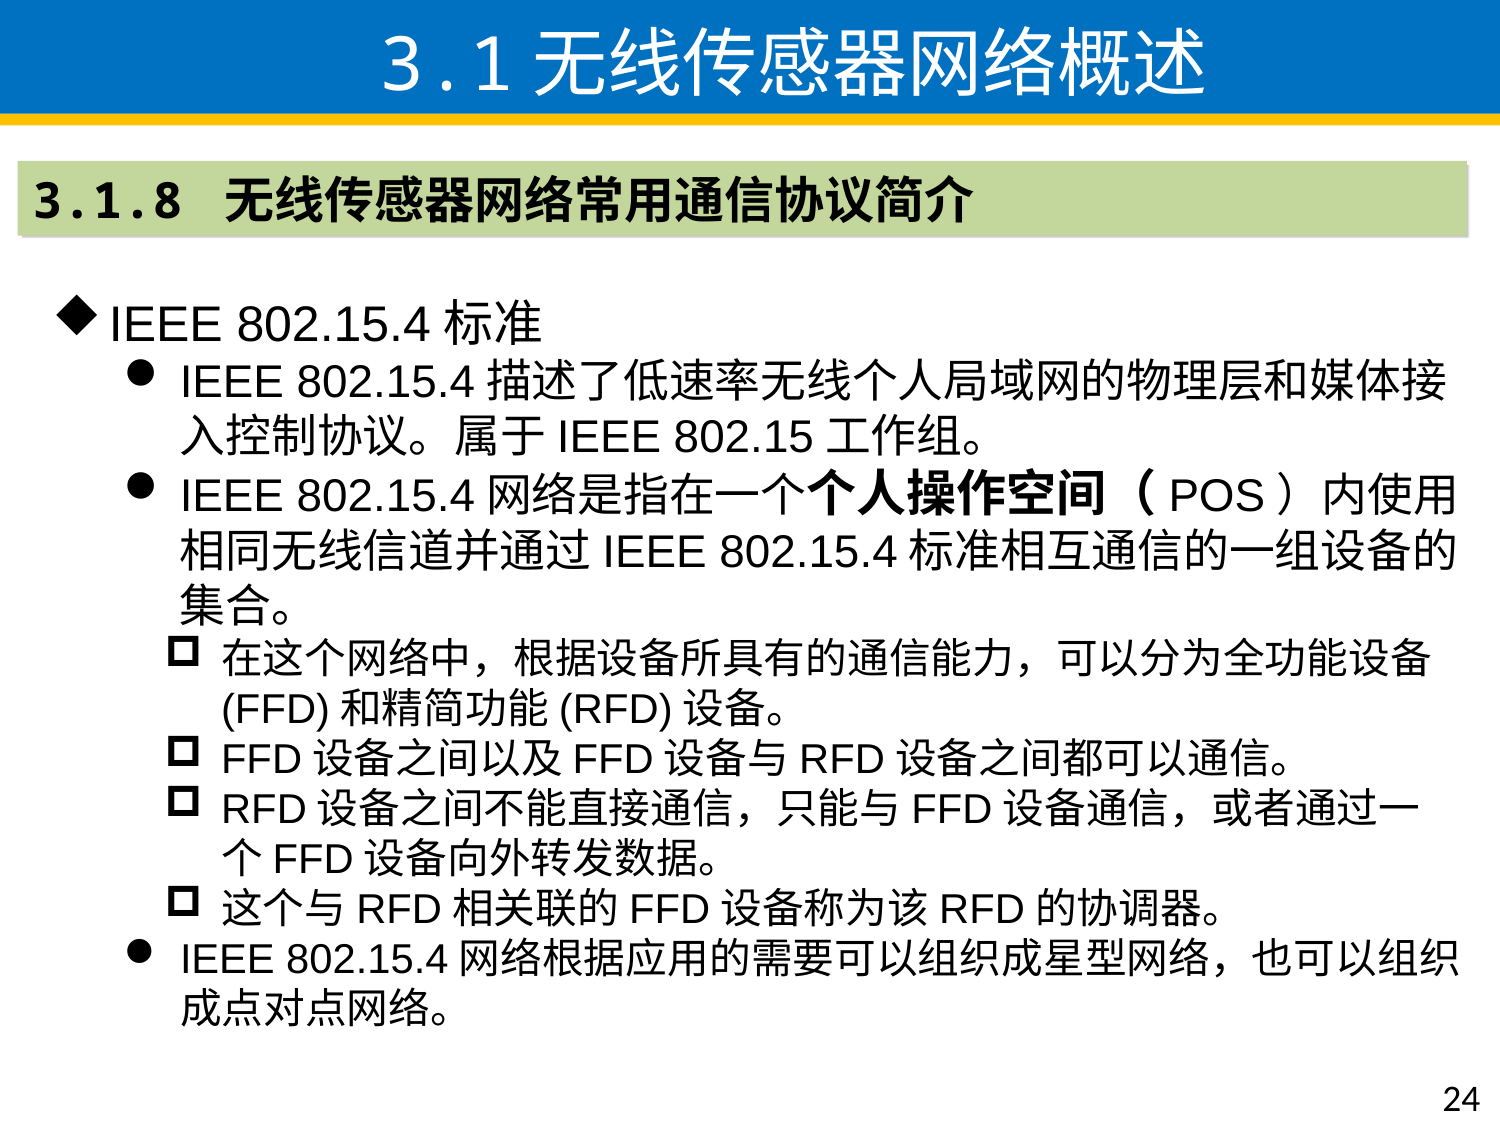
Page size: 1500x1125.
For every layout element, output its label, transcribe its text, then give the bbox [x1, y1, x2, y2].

title 3.1无线传感器网络概述 [0, 0, 1500, 114]
text_box 24 [1427, 1066, 1499, 1125]
text_box 3.1.8 无线传感器网络常用通信协议简介 [17, 160, 1467, 236]
text_box IEEE 802.15.4标准 IEEE 802.15.4描述了低速率无线个人局域网的物理层和媒体接入控制协议。属于IEEE 802.15工作组。 IEEE 802.15.4网络是指在一个个人操作空间（POS）内使用相同无线信道并通过IEEE 802.15.4标准相互通信的一组设备的集合。 在这个网络中，根据设备所具有的通信能力，可以分为全功能设备(FFD)和精简功能(RFD)设备。 FFD设备之间以及FFD设备与RFD设备之间都可以通信。 RFD设备之间不能直接通信，只能与FFD设备通信，或者通过一个FFD设备向外转发数据。 这个与RFD相关联的FFD设备称为该RFD的协调器。 IEEE 802.15.4网络根据应用的需要可以组织成星型网络，也可以组织成点对点网络。 [0, 284, 1477, 1089]
